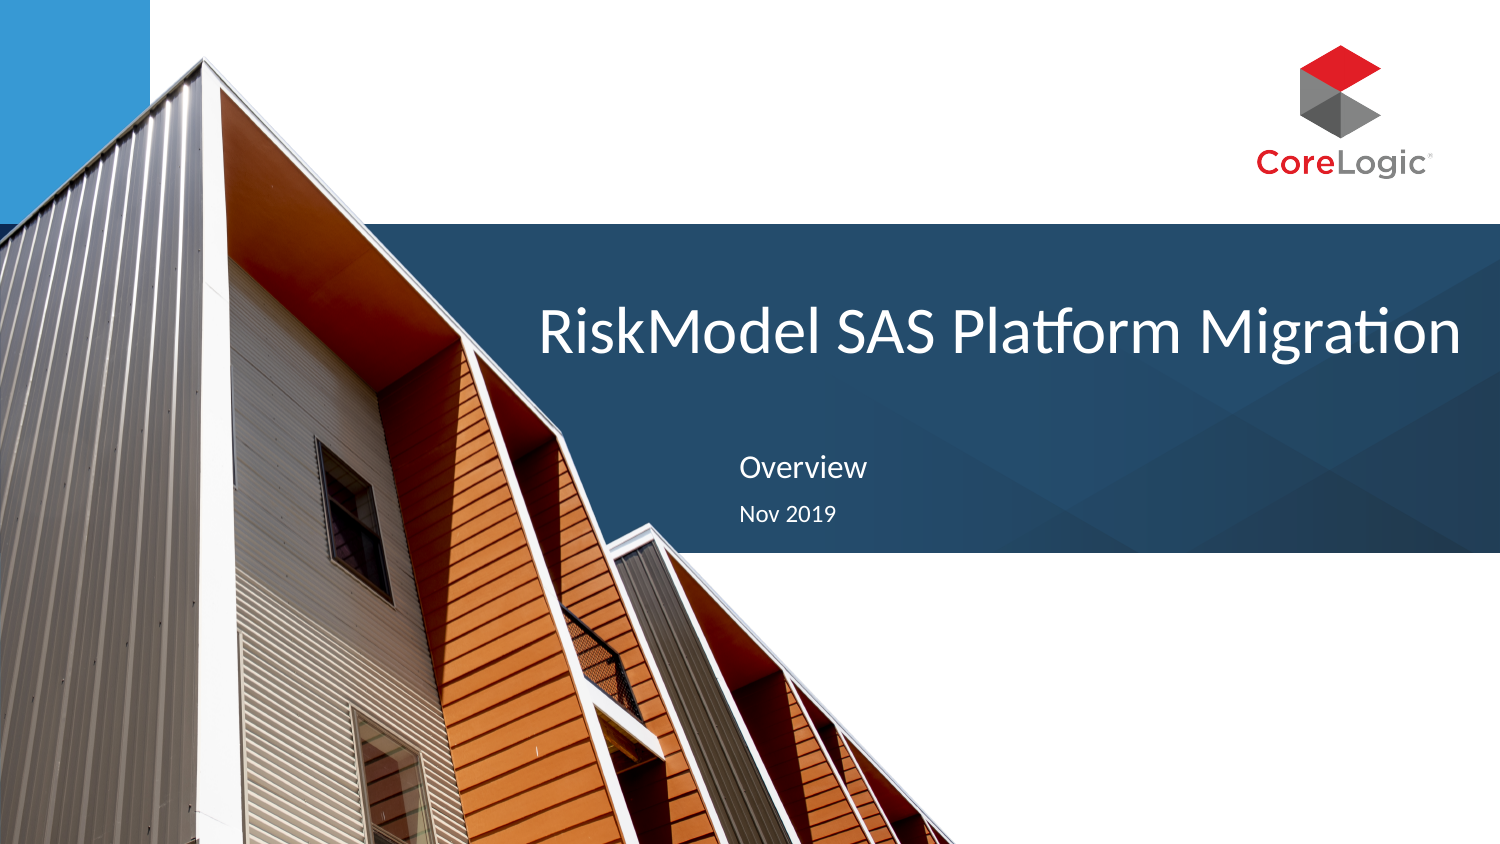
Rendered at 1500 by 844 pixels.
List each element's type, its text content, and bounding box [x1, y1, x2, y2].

subtitle Overview [724, 432, 1378, 485]
picture [0, 0, 1500, 844]
list Nov 2019 [724, 485, 1378, 534]
picture [1257, 45, 1433, 179]
title RiskModel SAS Platform Migration [523, 287, 1484, 376]
